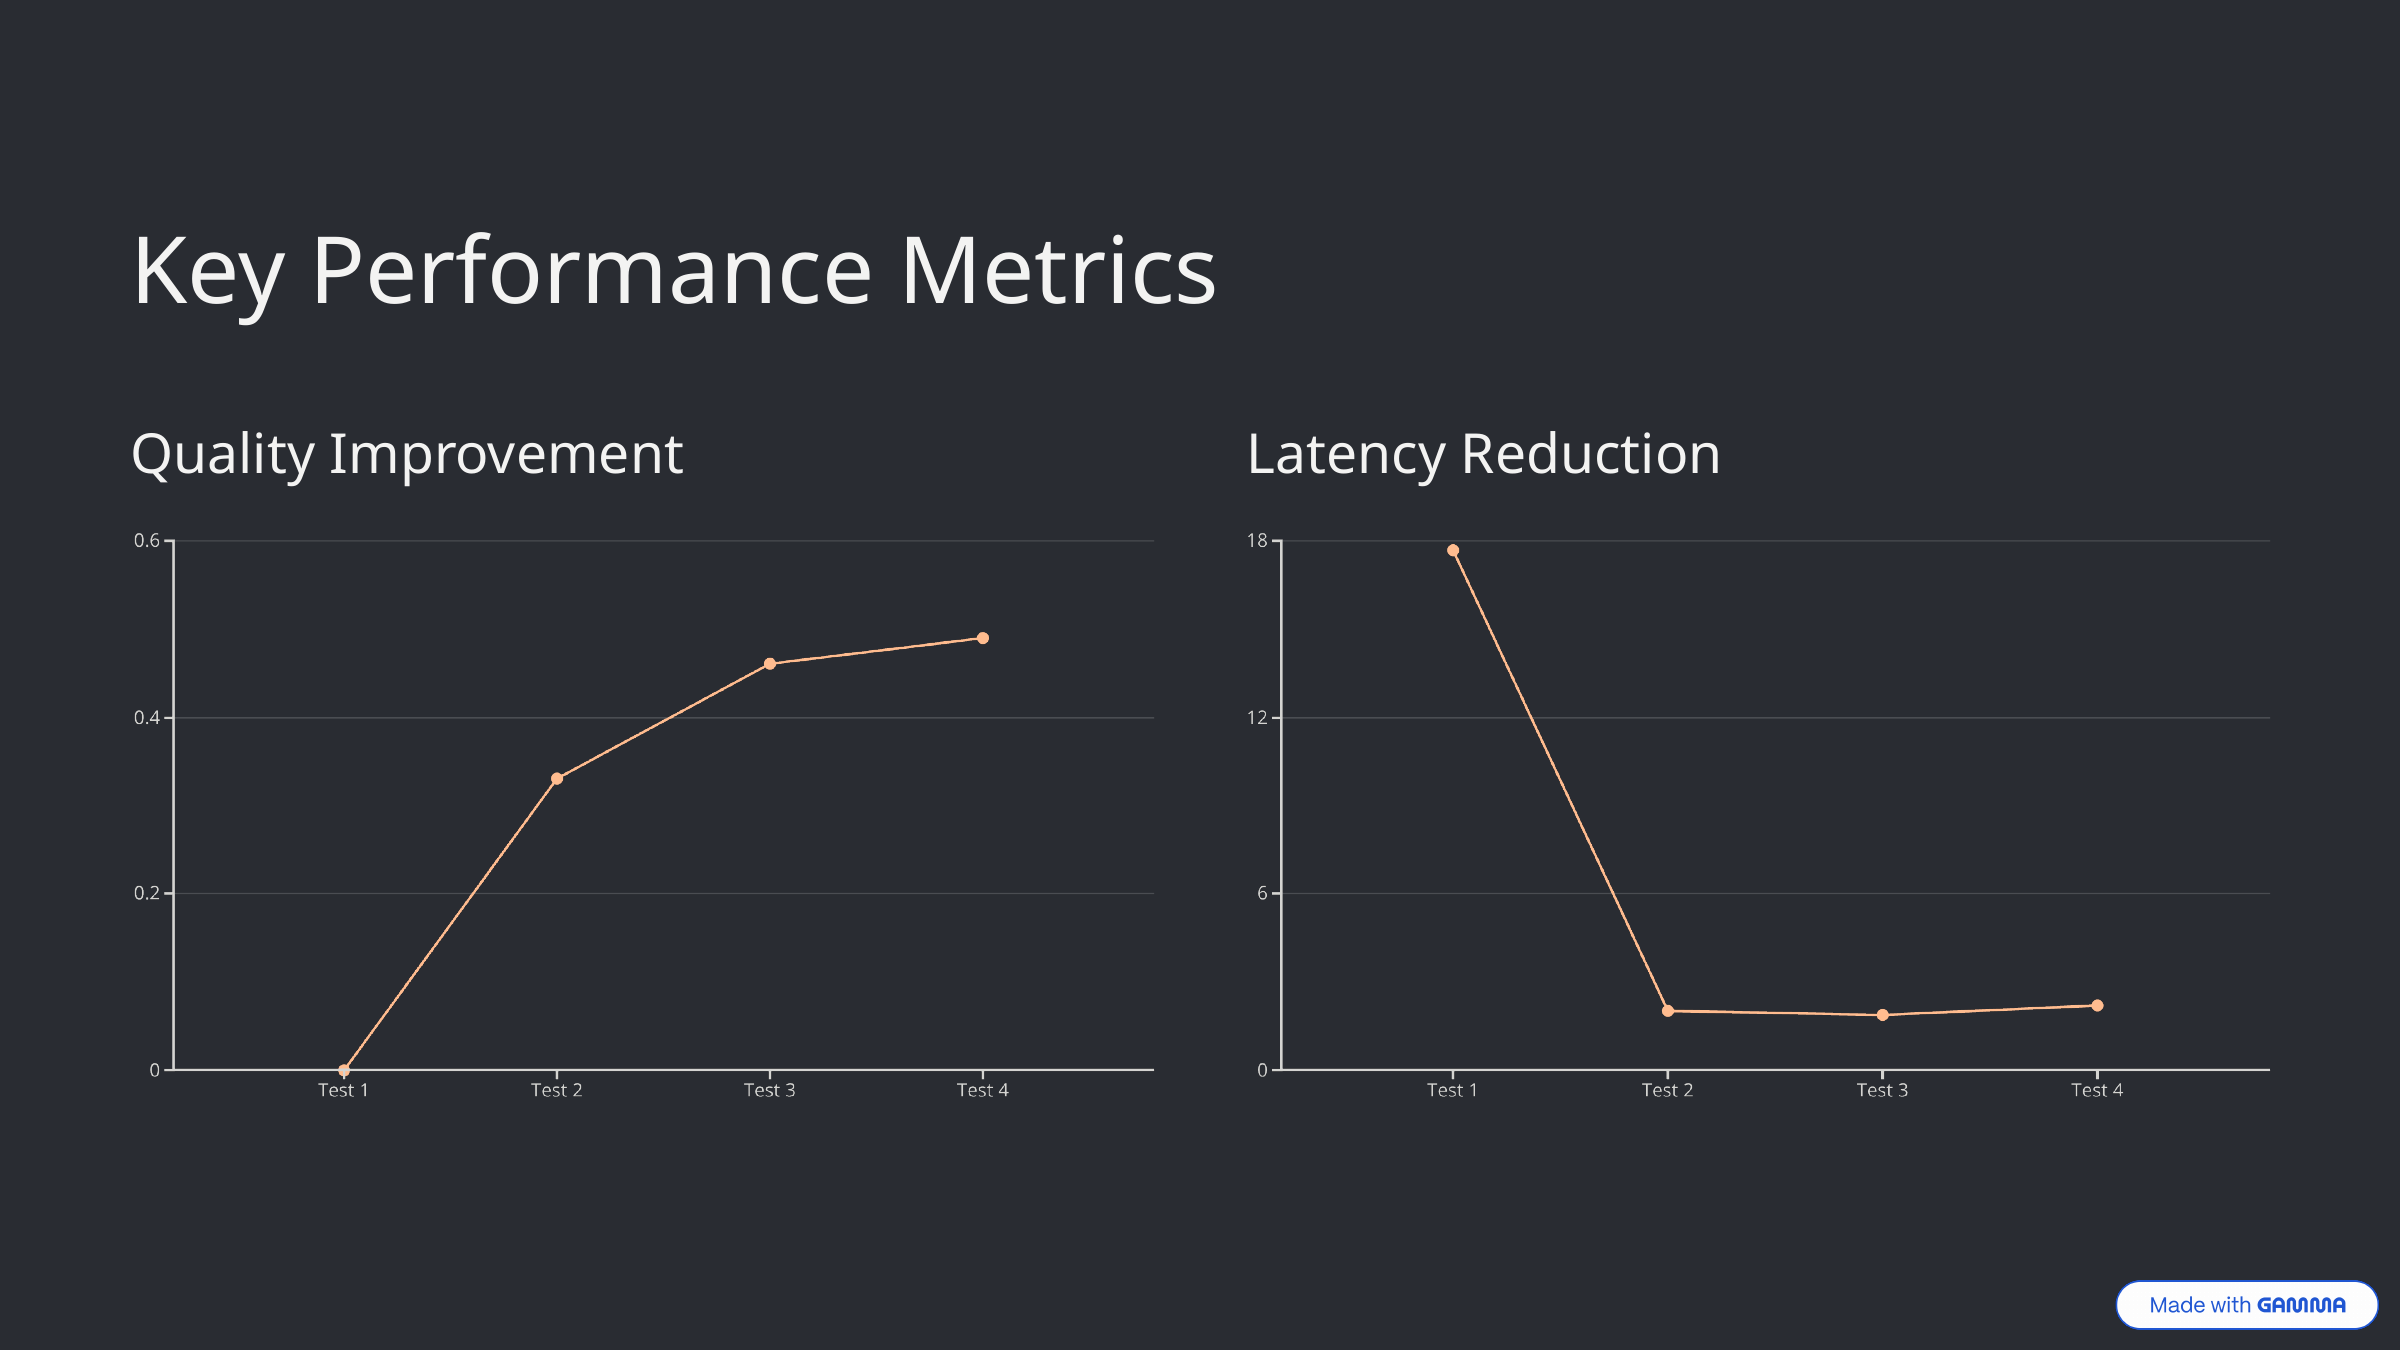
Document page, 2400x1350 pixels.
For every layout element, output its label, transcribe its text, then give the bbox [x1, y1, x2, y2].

picture [130, 527, 1155, 1102]
text_box Latency Reduction [1246, 416, 1805, 486]
picture [1246, 527, 2271, 1102]
text_box Key Performance Metrics [130, 206, 1196, 324]
text_box Quality Improvement [130, 416, 689, 486]
picture [2106, 1271, 2389, 1339]
